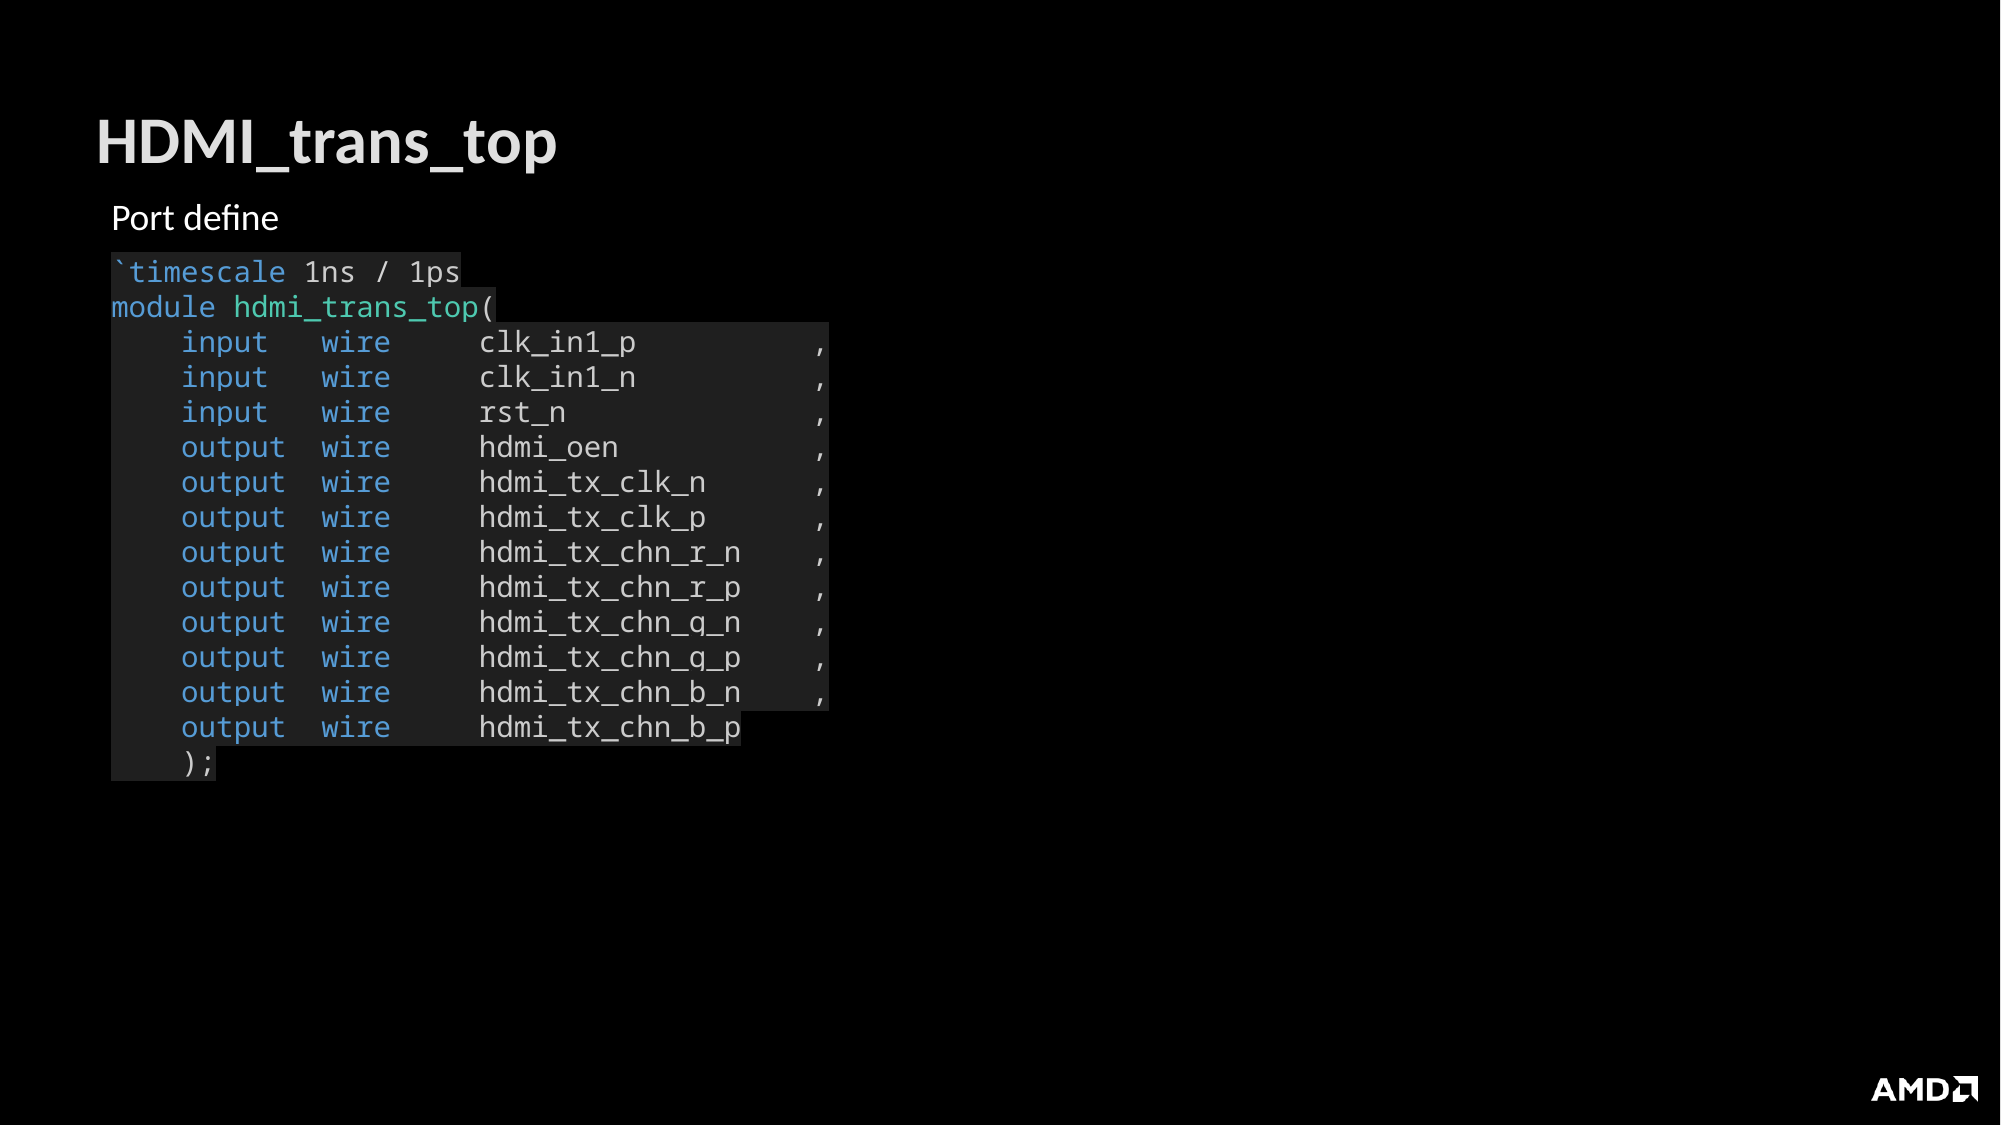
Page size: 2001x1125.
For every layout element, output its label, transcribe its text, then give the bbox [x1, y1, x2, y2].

picture [1871, 1076, 1978, 1102]
title HDMI_trans_top [96, 97, 1904, 178]
text_box `timescale 1ns / 1ps module hdmi_trans_top( input wire clk_in1_p , input wire clk_in1_n , input wire rst_n , output wire hdmi_oen , output wire hdmi_tx_clk_n , output wire hdmi_tx_clk_p , output wire hdmi_tx_chn_r_n , output wire hdmi_tx_chn_r_p , output wire hdmi_tx_chn_g_n , output wire hdmi_tx_chn_g_p , output wire hdmi_tx_chn_b_n , output wire hdmi_tx_chn_b_p ); [96, 246, 1370, 821]
text_box Port define [96, 185, 1097, 246]
